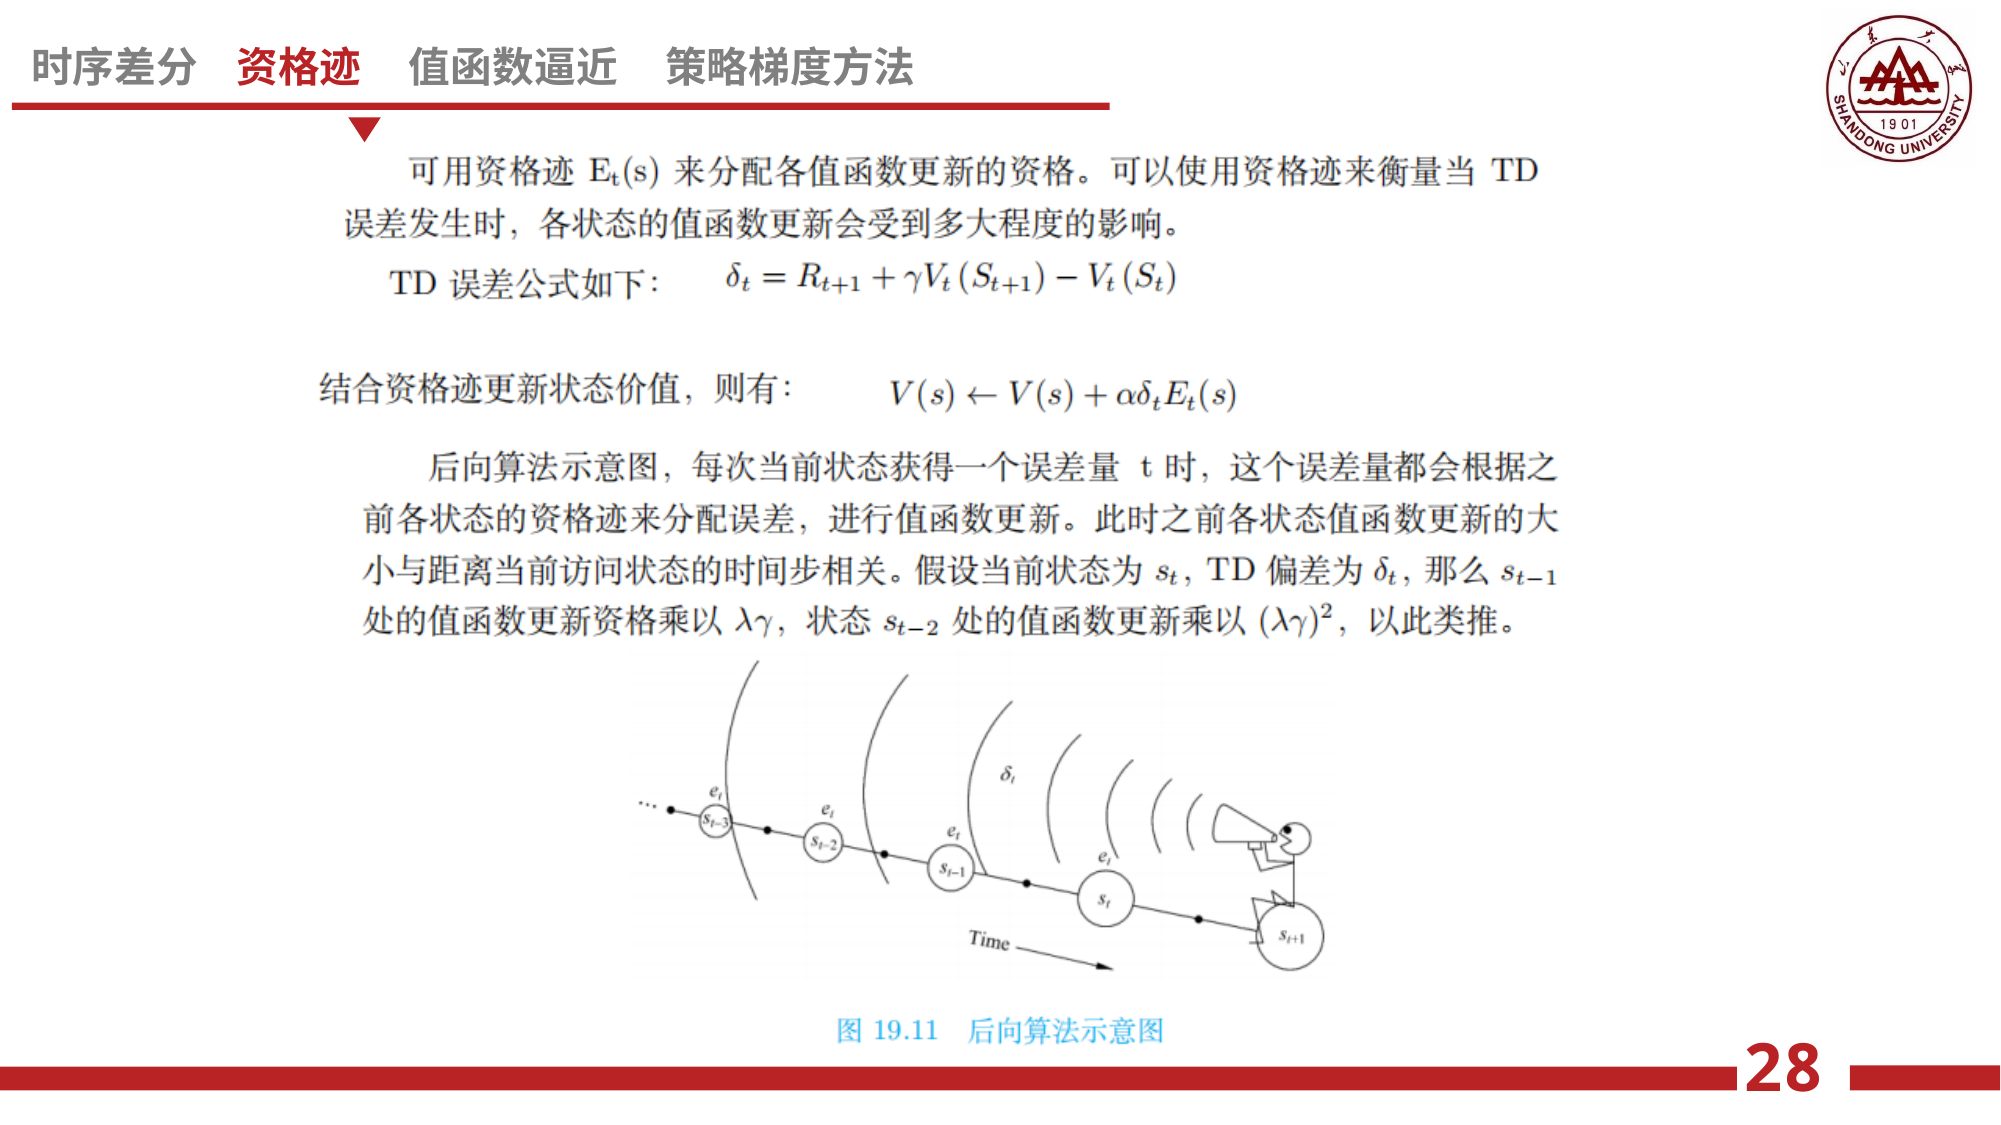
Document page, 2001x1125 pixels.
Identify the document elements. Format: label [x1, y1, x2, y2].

picture [874, 359, 1246, 417]
picture [378, 259, 681, 304]
picture [344, 439, 1569, 987]
picture [311, 357, 799, 418]
picture [1820, 9, 1977, 167]
picture [344, 148, 1544, 304]
picture [832, 1006, 1168, 1057]
